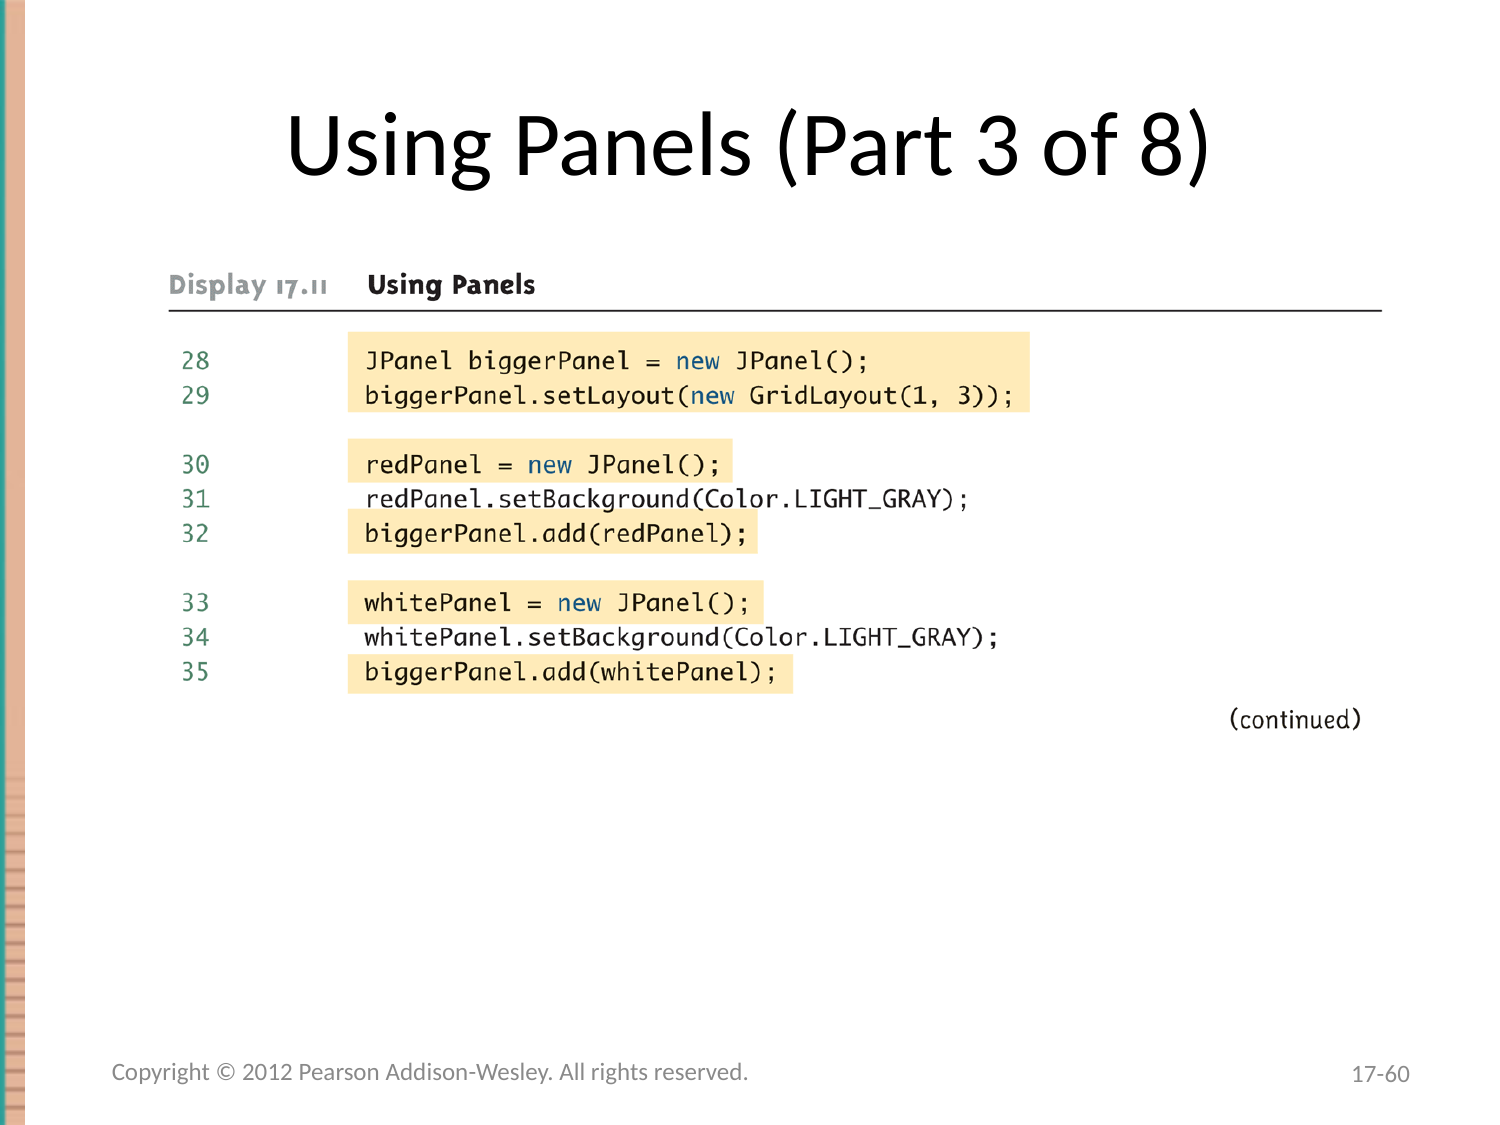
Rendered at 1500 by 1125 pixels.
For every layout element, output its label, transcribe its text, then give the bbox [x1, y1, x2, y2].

picture [137, 260, 1413, 742]
picture [0, 0, 25, 1125]
title Using Panels (Part 3 of 8) [74, 44, 1426, 233]
slide_number 17-60 [1074, 1042, 1425, 1103]
footer Copyright © 2012 Pearson Addison-Wesley. All rights reserved. [75, 1040, 788, 1100]
